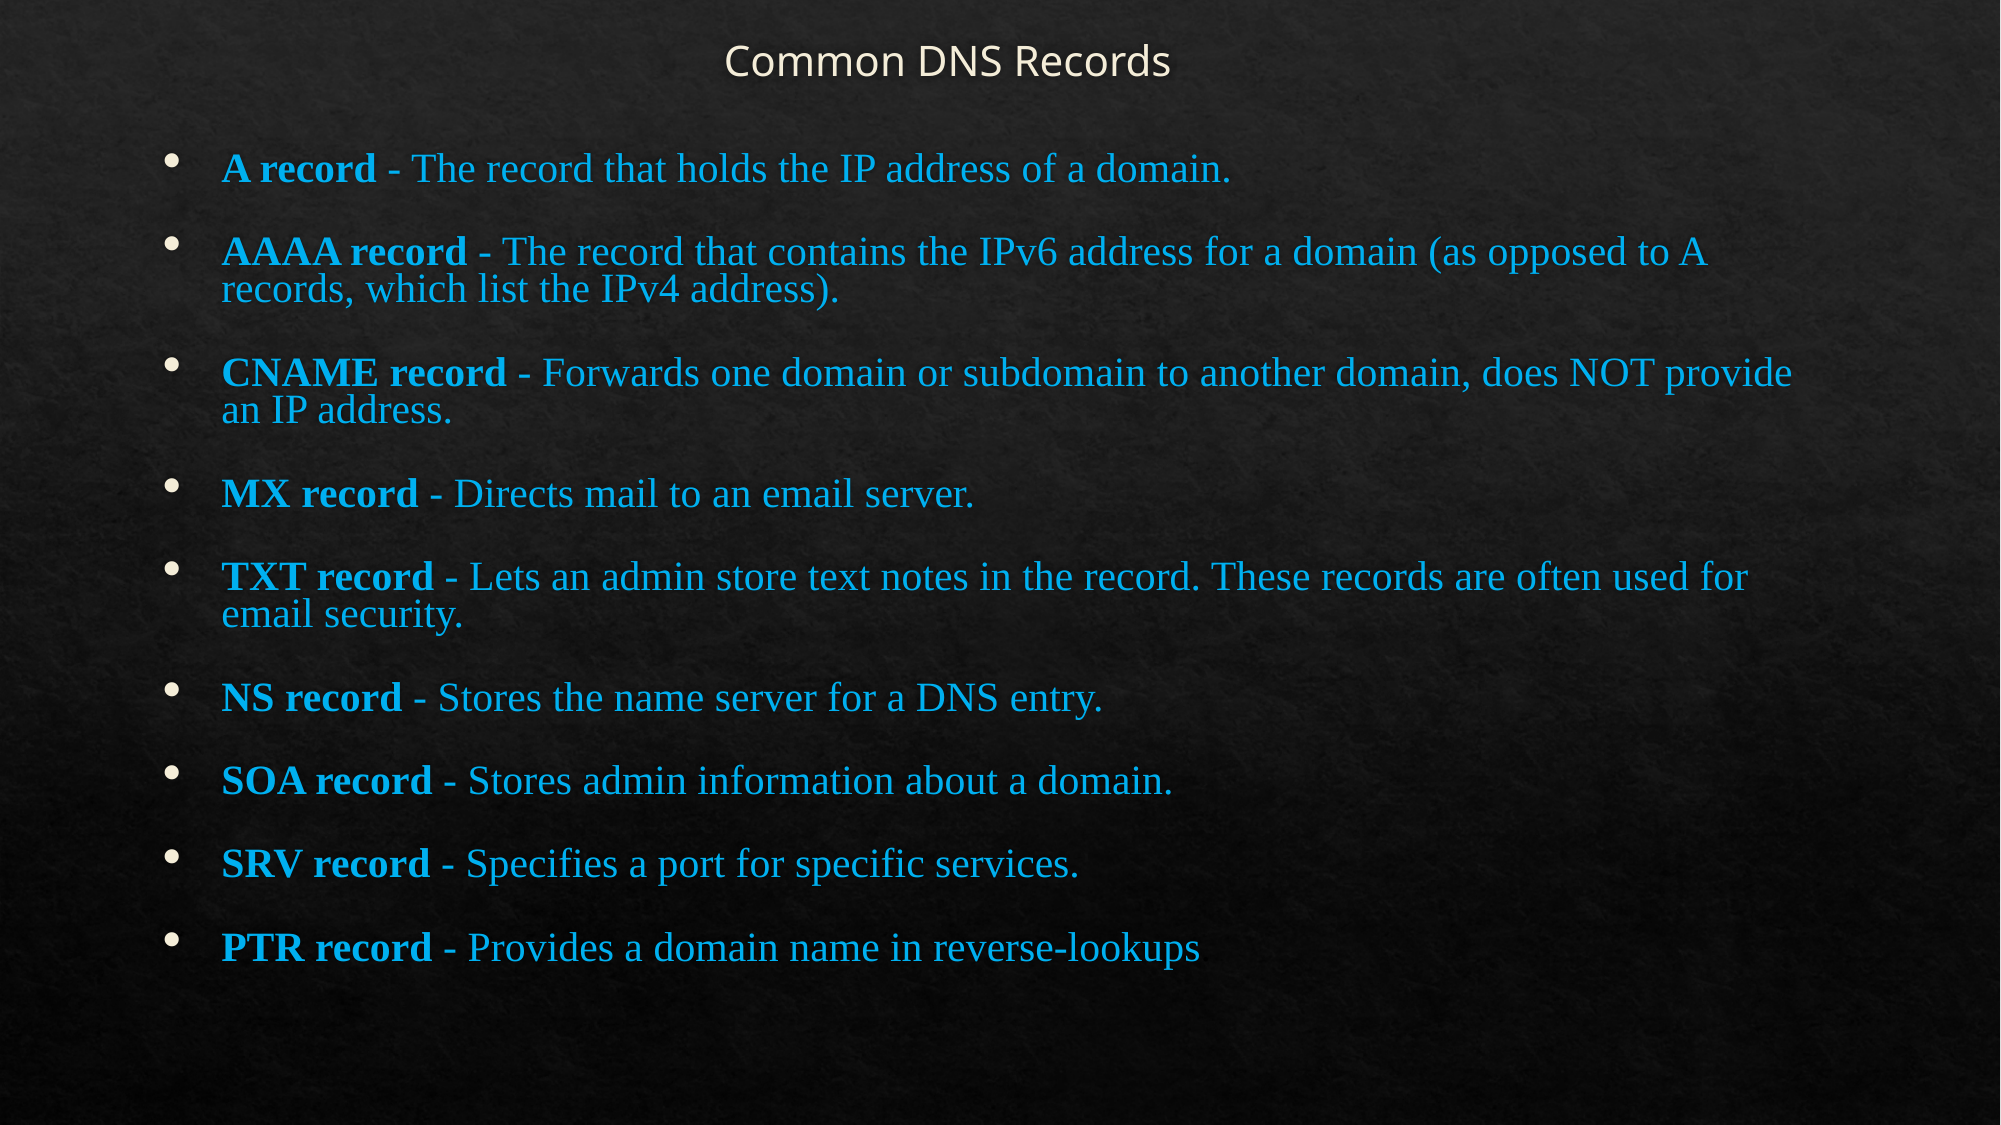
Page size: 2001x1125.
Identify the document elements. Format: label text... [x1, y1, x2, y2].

title Common DNS Records [150, 31, 1746, 94]
list A record - The record that holds the IP address of a domain. AAAA record - The record that contains the IPv6 address for a domain (as opposed to A records, which list the IPv4 address). CNAME record - Forwards one domain or subdomain to another domain, does NOT provide an IP address. MX record - Directs mail to an email server. TXT record - Lets an admin store text notes in the record. These records are often used for email security. NS record - Stores the name server for a DNS entry. SOA record - Stores admin information about a domain. SRV record - Specifies a port for specific services. PTR record - Provides a domain name in reverse-lookups. [149, 145, 1849, 1050]
